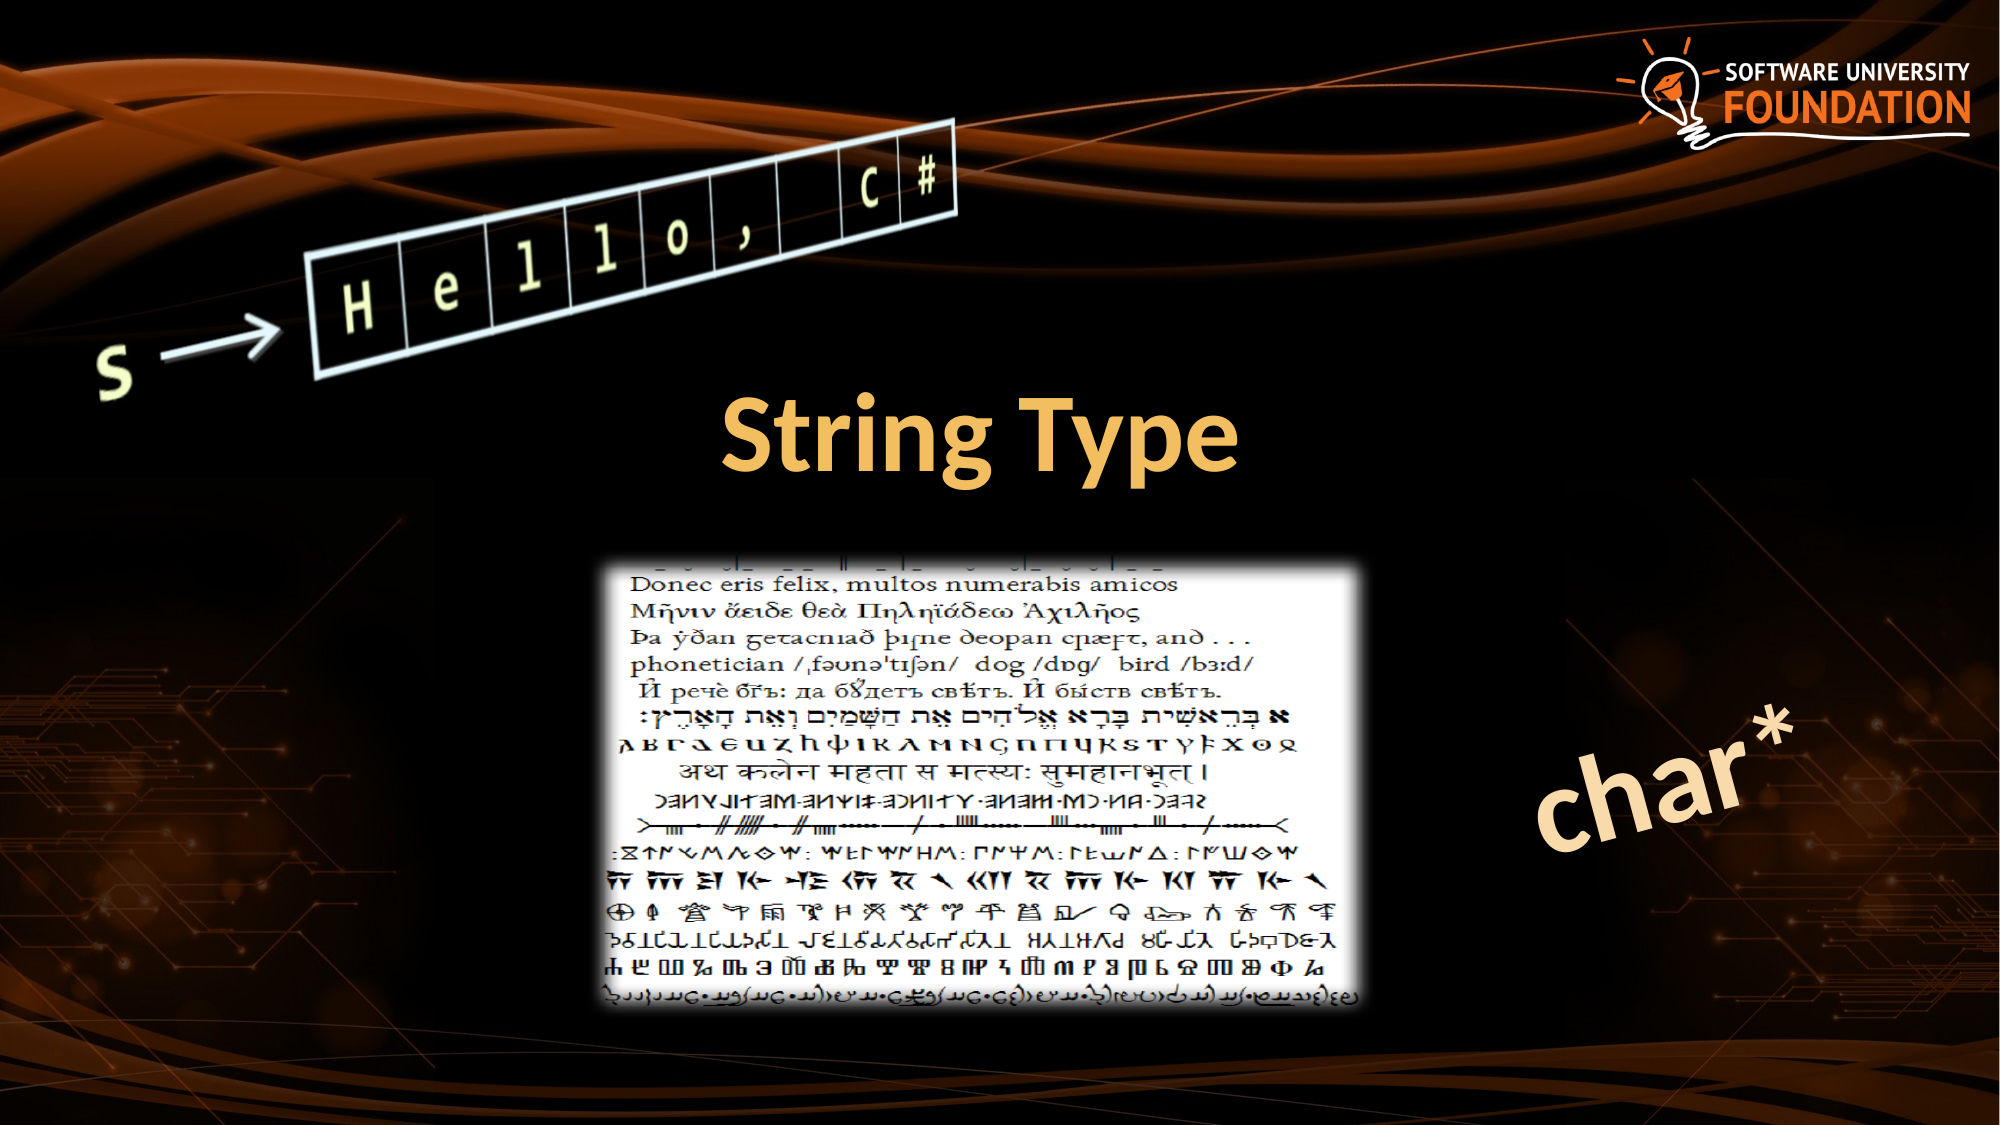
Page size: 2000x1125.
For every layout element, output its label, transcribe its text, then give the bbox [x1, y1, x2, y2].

title String Type [449, 338, 1513, 500]
picture [0, 0, 2000, 1125]
text_box char* [1495, 651, 1845, 894]
